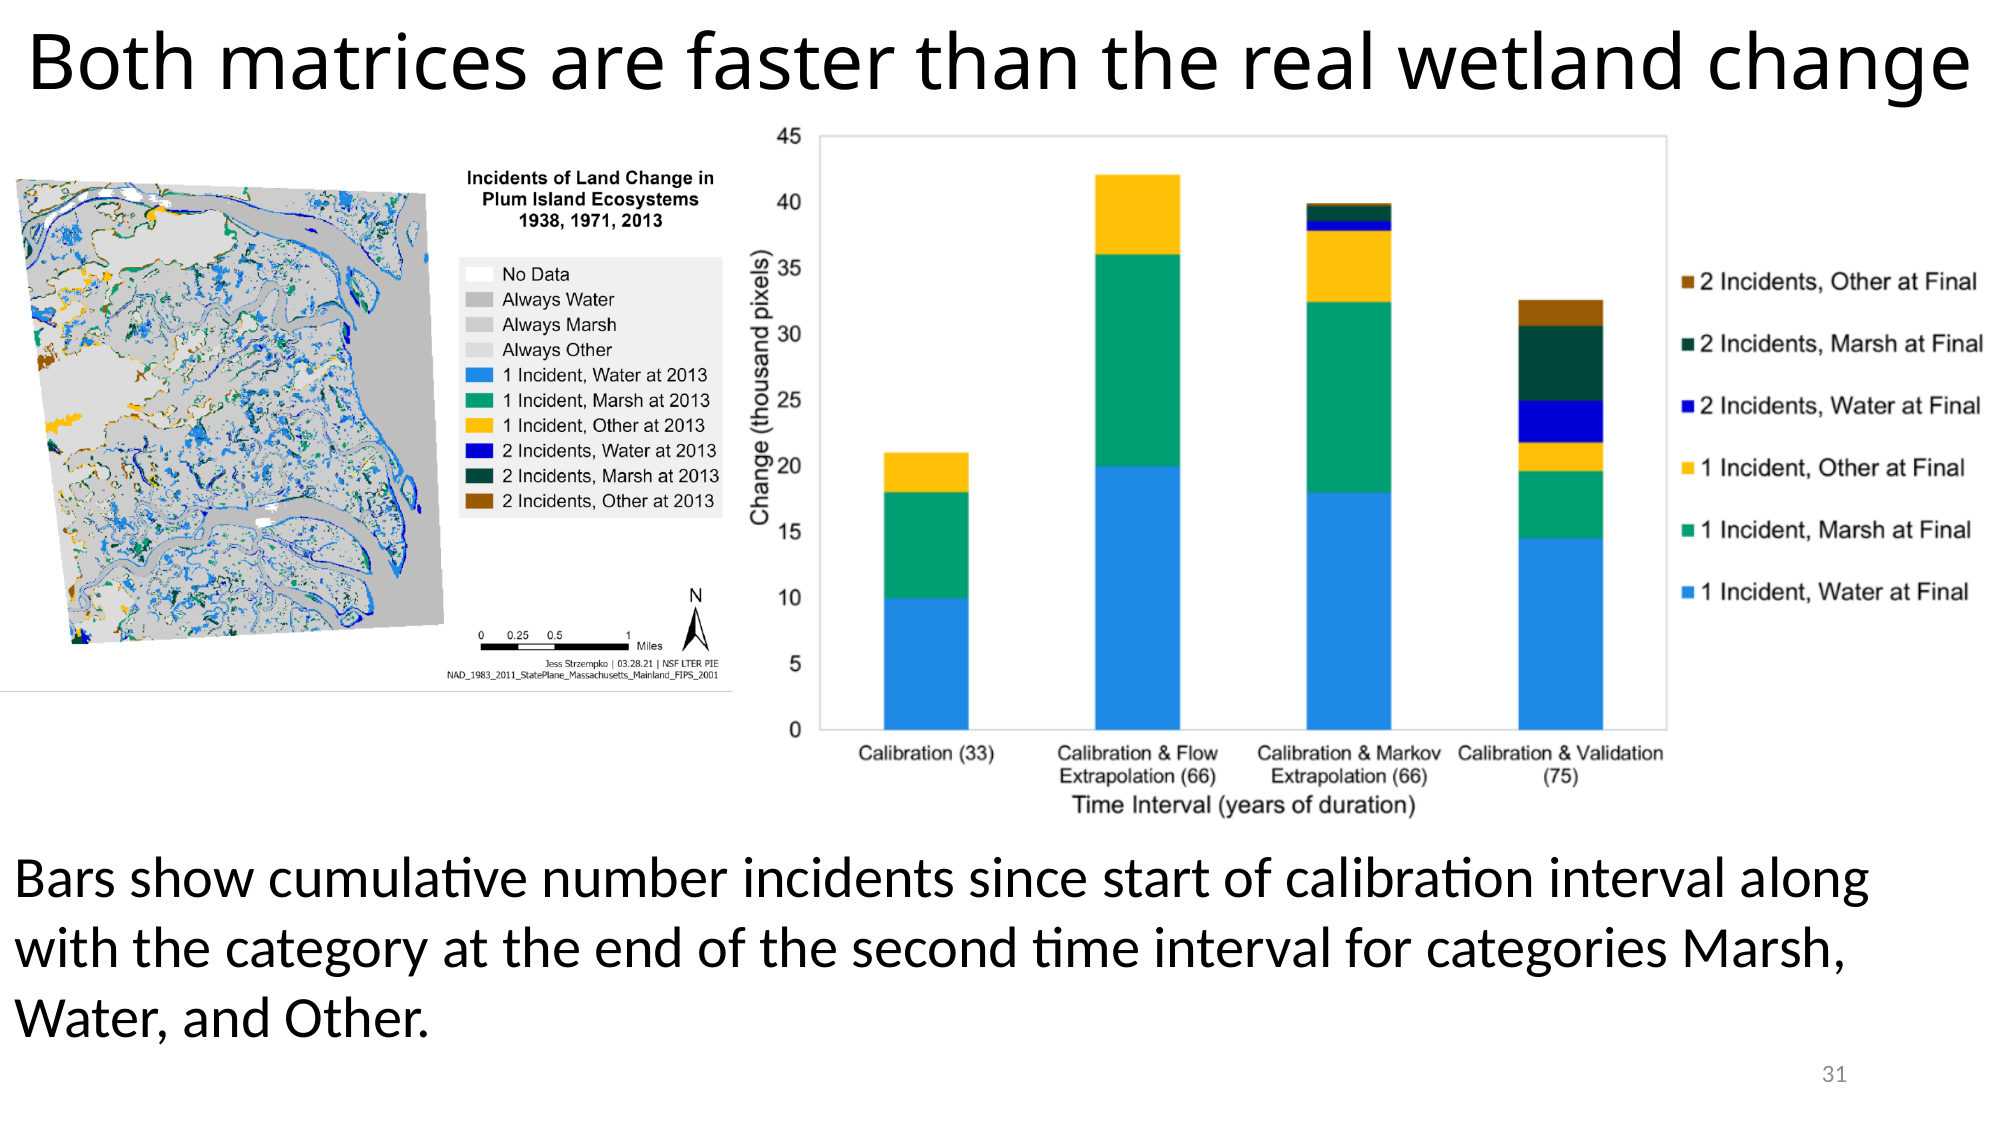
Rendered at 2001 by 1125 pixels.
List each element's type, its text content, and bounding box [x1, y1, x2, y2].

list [732, 124, 2000, 832]
picture [0, 124, 733, 692]
title Both matrices are faster than the real wetland change [0, 4, 2000, 124]
text_box Bars show cumulative number incidents since start of calibration interval along with the category at the end of the second time interval for categories Marsh, Water, and Other. [0, 831, 2000, 1125]
